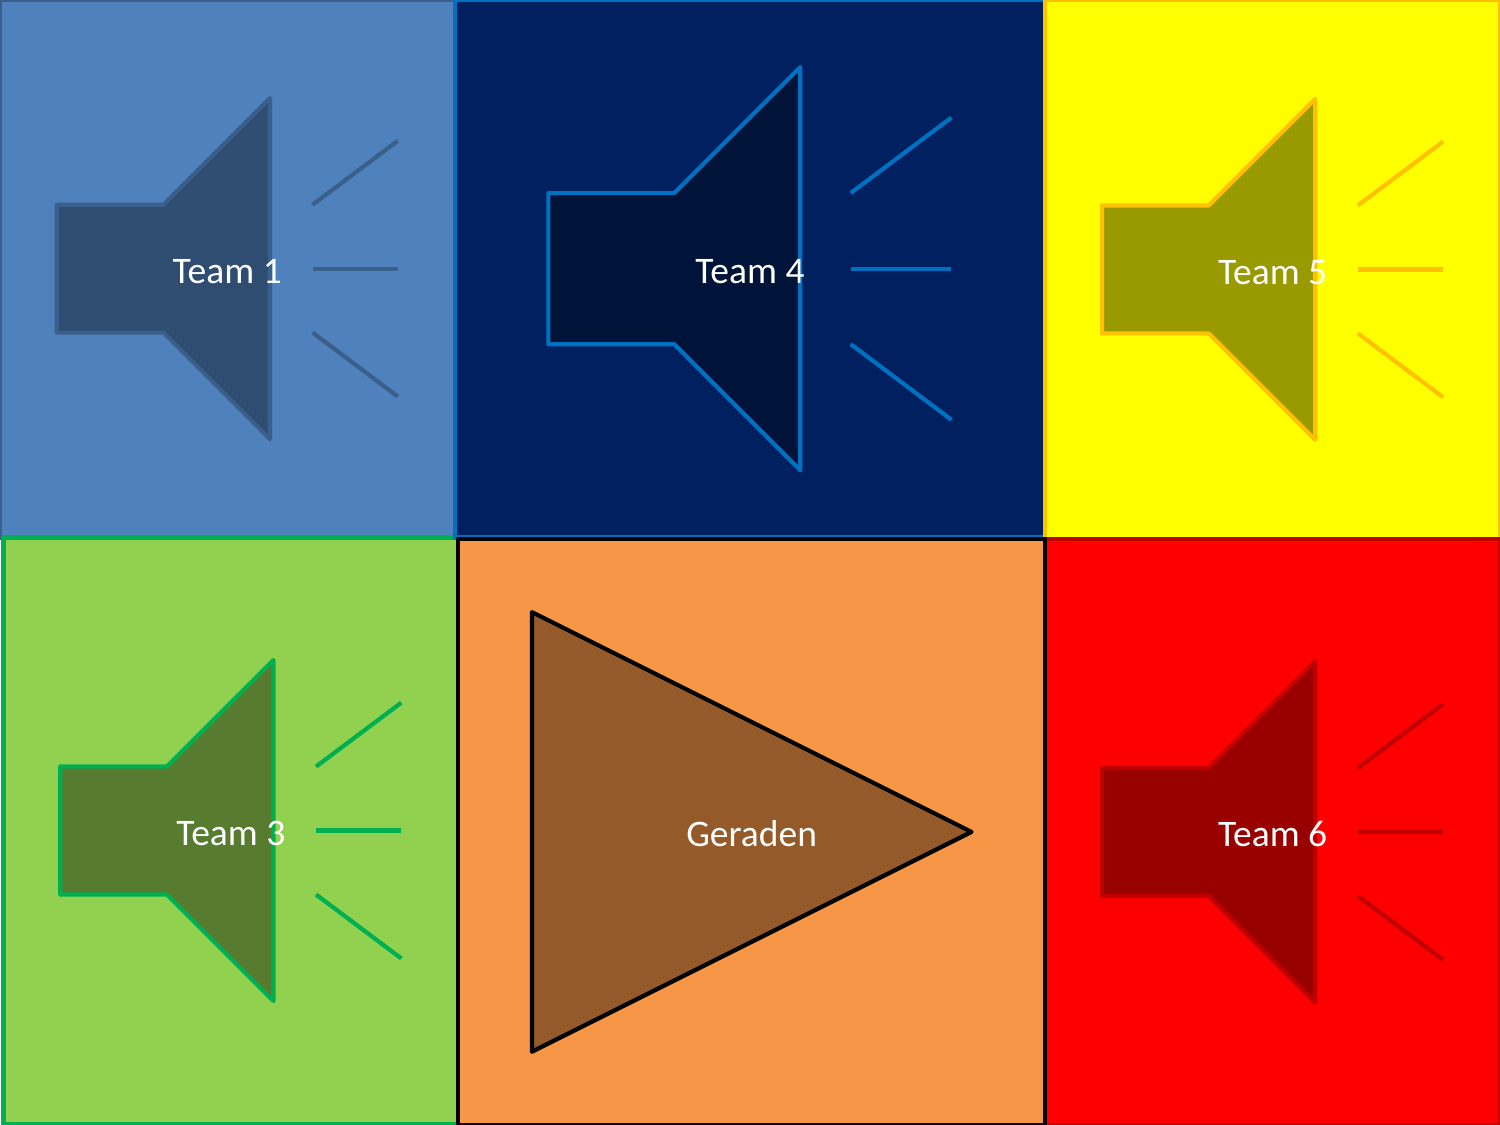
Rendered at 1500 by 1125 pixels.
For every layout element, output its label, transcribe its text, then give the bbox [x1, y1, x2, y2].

text_box Team 5 [1043, 0, 1500, 537]
text_box Team 3 [1, 535, 456, 1125]
text_box Team 1 [0, 0, 453, 540]
text_box Team 4 [453, 0, 1043, 540]
text_box Geraden [456, 537, 1047, 1125]
text_box Team 6 [1047, 537, 1500, 1125]
